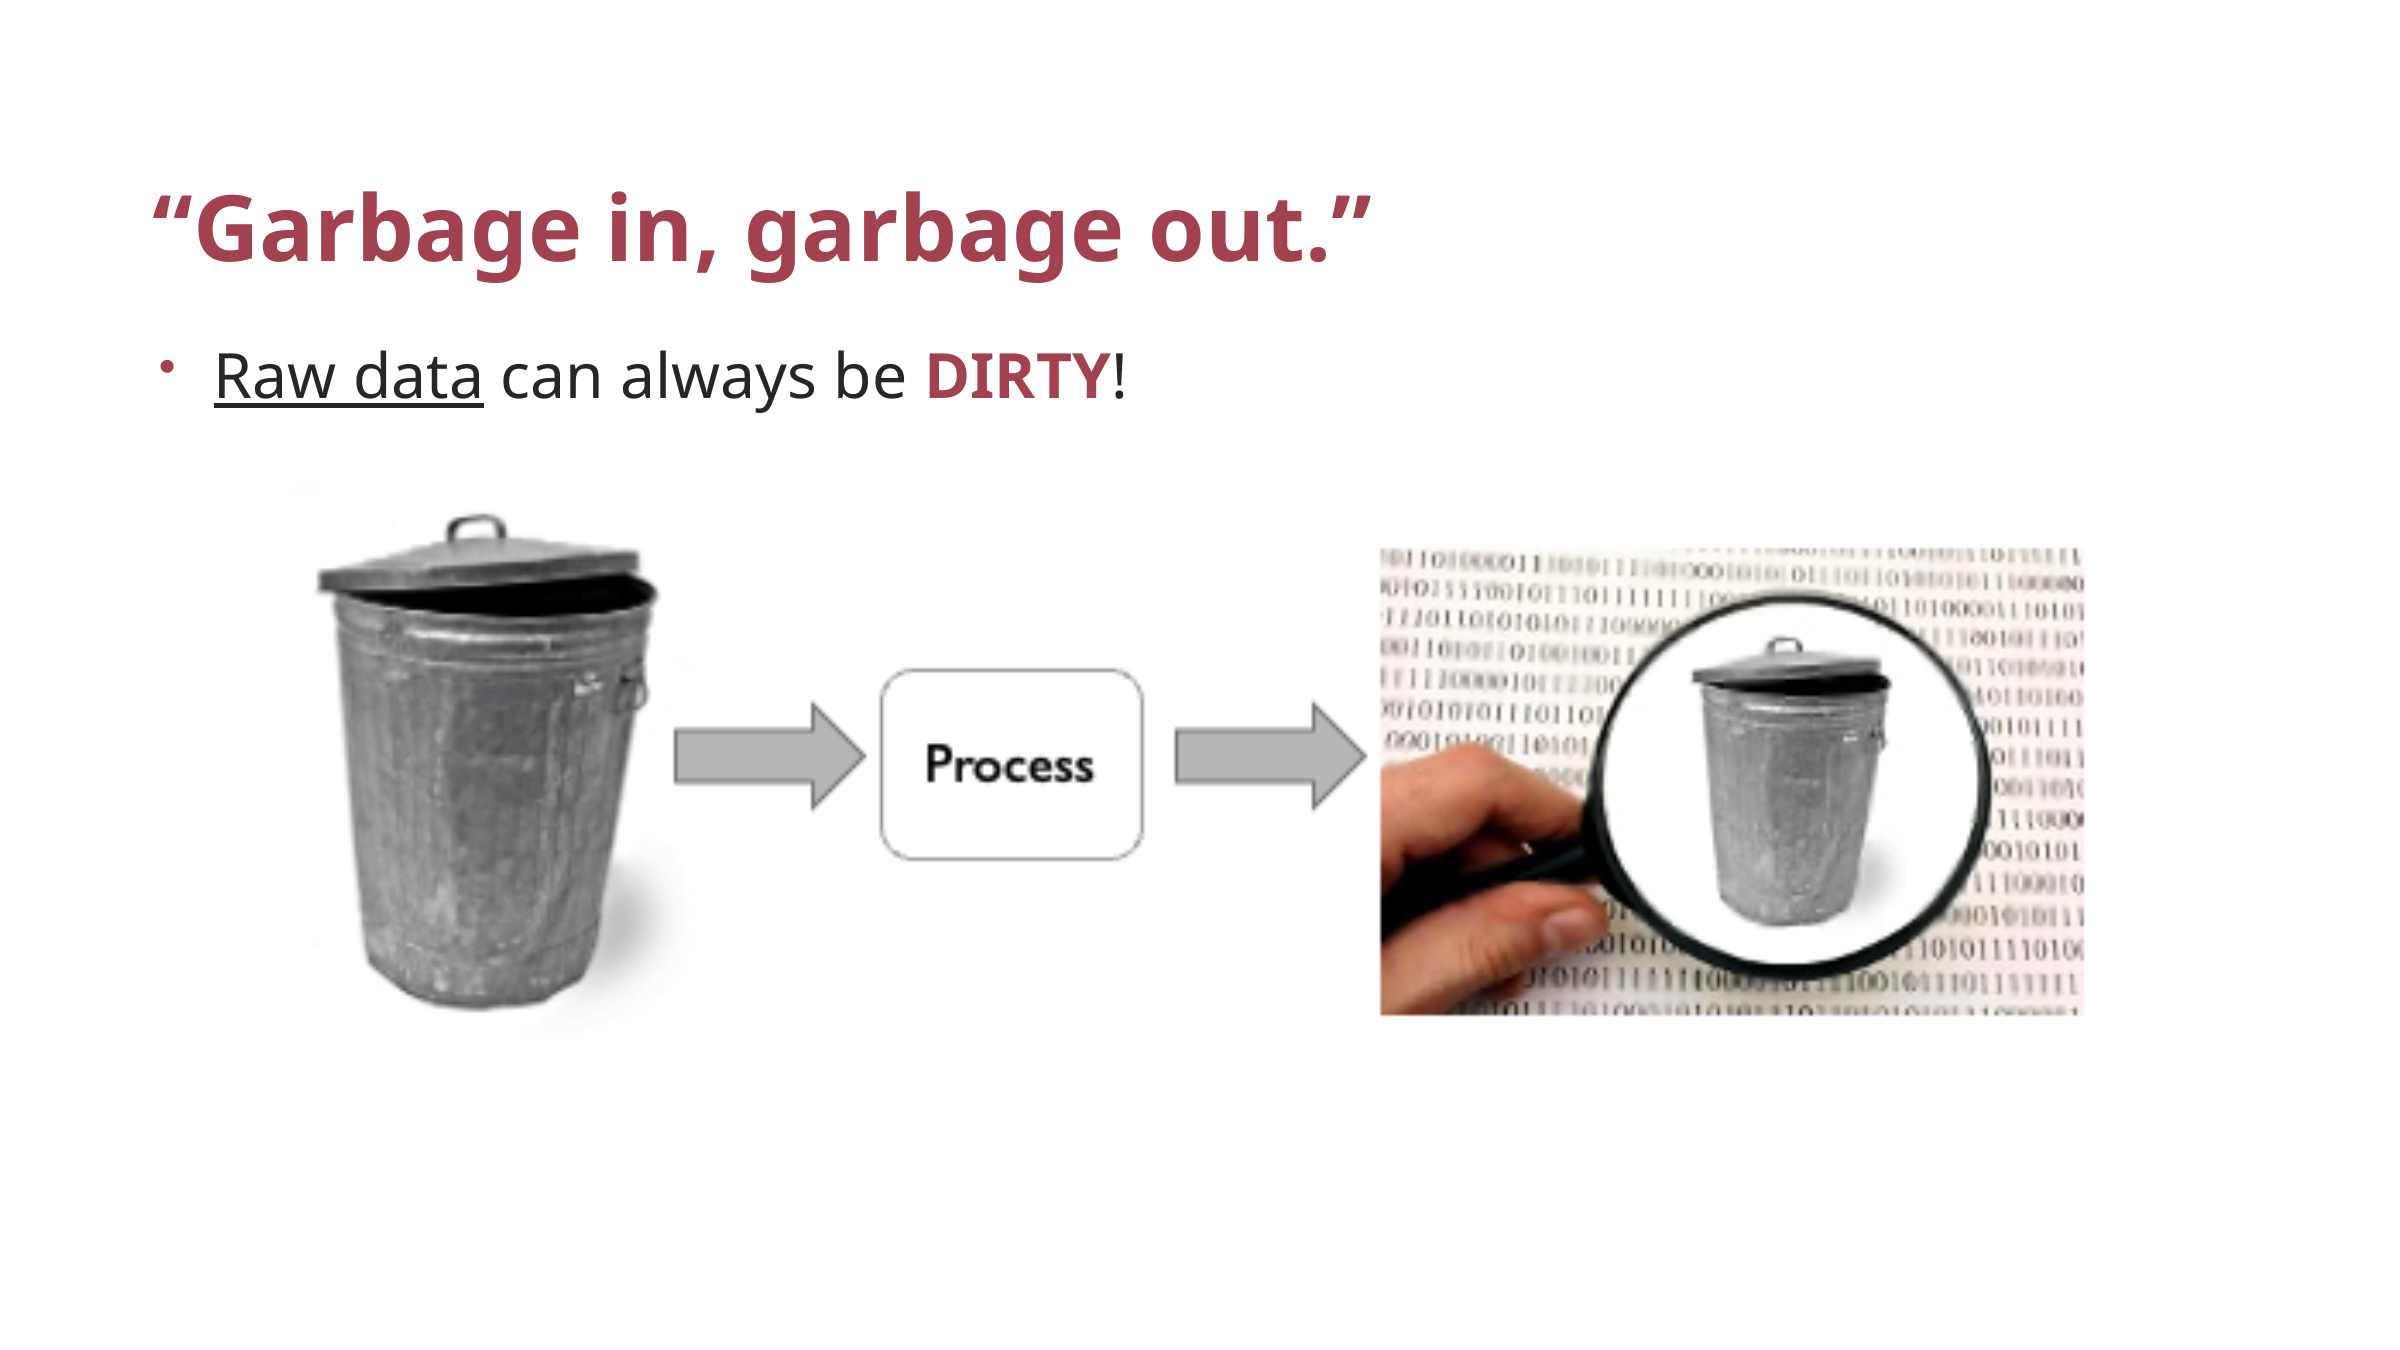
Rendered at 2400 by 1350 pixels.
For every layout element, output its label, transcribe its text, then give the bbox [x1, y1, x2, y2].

picture [290, 480, 2110, 1044]
title “Garbage in, garbage out.” [137, 54, 2263, 288]
list Raw data can always be DIRTY! [137, 324, 2263, 1200]
